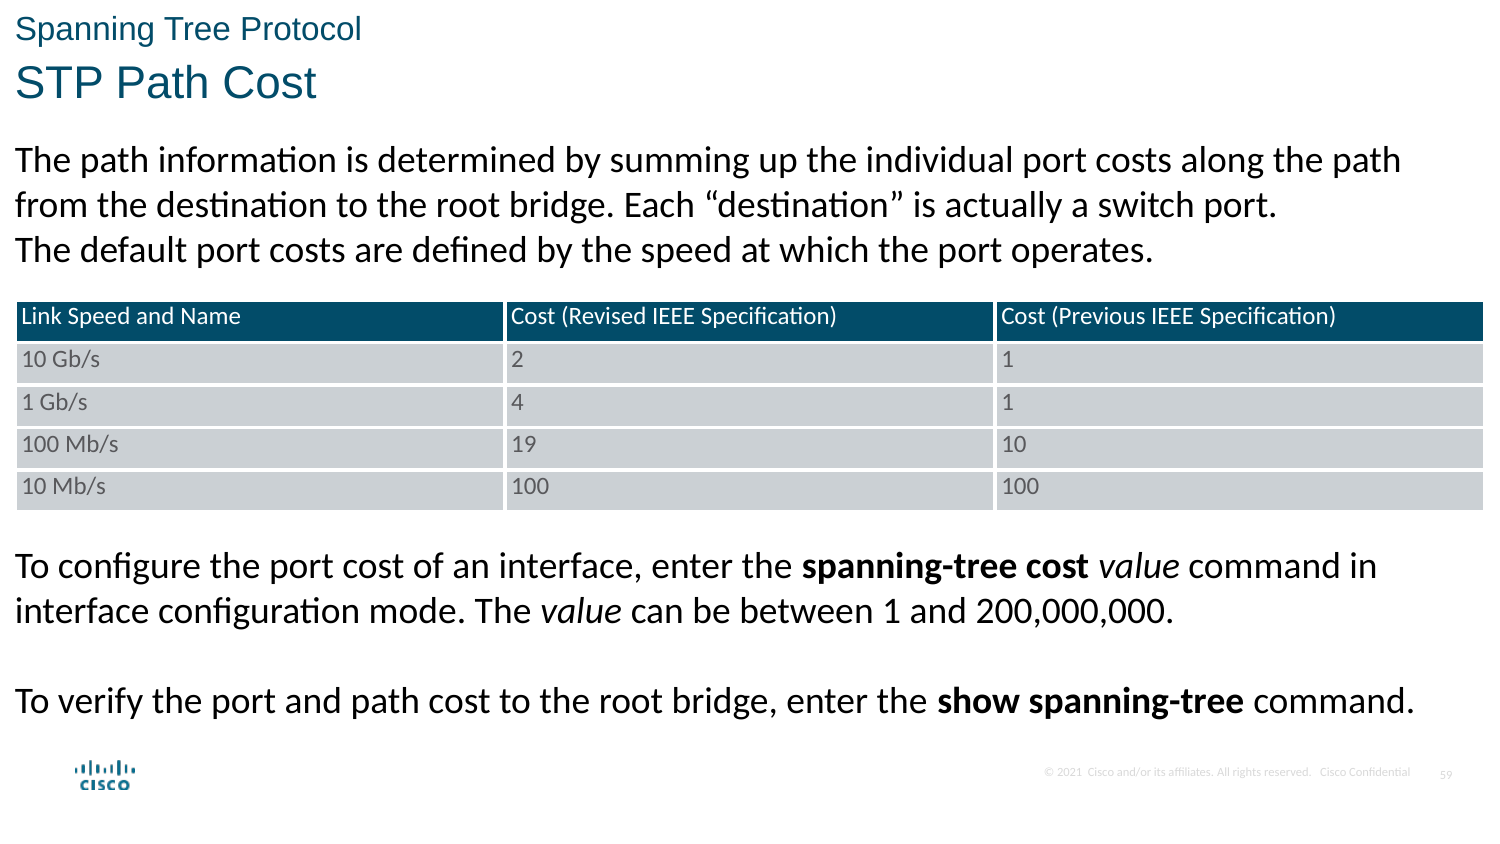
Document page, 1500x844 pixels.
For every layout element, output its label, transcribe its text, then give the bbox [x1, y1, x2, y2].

table_cell 1 Gb/s [17, 387, 503, 426]
table_cell 100 [997, 472, 1483, 510]
table_cell 10 Mb/s [17, 472, 503, 510]
table_header Cost (Previous IEEE Specification) [997, 302, 1483, 341]
list Spanning Tree Protocol [0, 0, 1500, 45]
slide_number 59 [1425, 759, 1500, 797]
picture [75, 759, 135, 790]
table_cell 4 [507, 387, 993, 426]
list STP Path Cost [0, 45, 1500, 127]
table_cell 1 [997, 387, 1483, 426]
table_cell 100 Mb/s [17, 429, 503, 468]
text_box To configure the port cost of an interface, enter the spanning-tree cost value command in interface configuration mode. The value can be between 1 and 200,000,000. To verify the port and path cost to the root bridge, enter the show spanning-tree command. [0, 534, 1500, 729]
table_header Link Speed and Name [17, 302, 503, 341]
table_cell 100 [507, 472, 993, 510]
table_cell 1 [997, 344, 1483, 383]
table_header Cost (Revised IEEE Specification) [507, 302, 993, 341]
table_cell 19 [507, 429, 993, 468]
table_cell 10 [997, 429, 1483, 468]
text_box The path information is determined by summing up the individual port costs along the path from the destination to the root bridge. Each “destination” is actually a switch port. The default port costs are defined by the speed at which the port operates. [0, 127, 1500, 277]
table_cell 2 [507, 344, 993, 383]
table_cell 10 Gb/s [17, 344, 503, 383]
